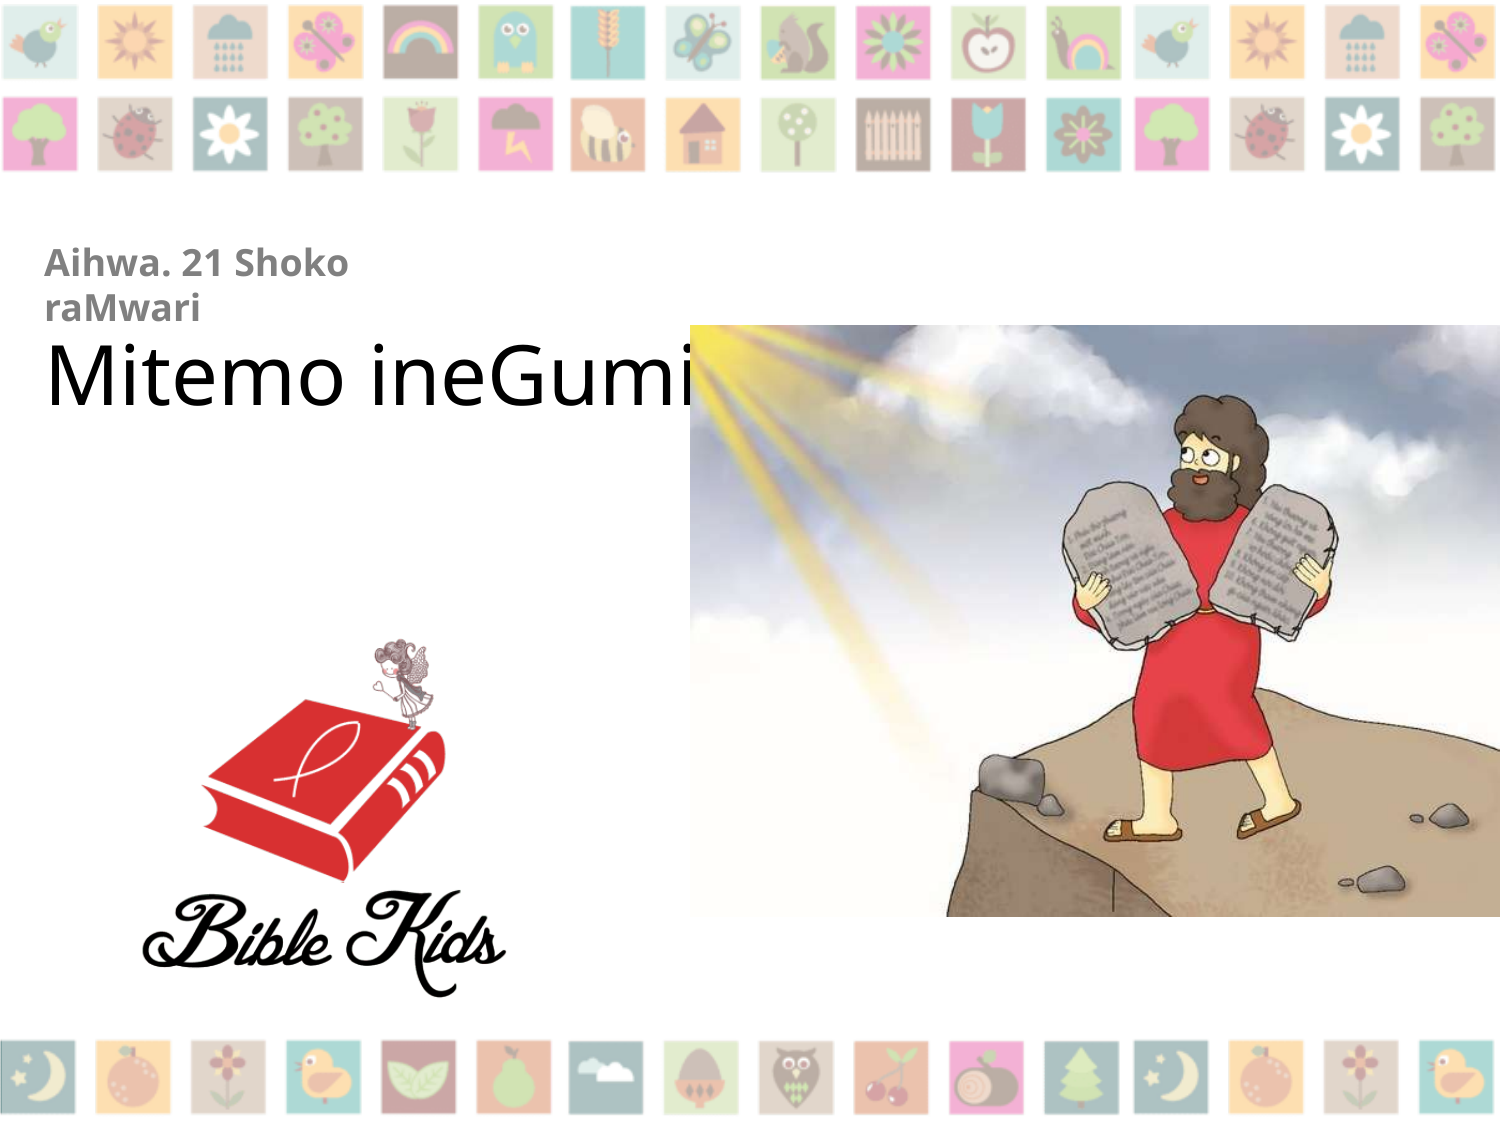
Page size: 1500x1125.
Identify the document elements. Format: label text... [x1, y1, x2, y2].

picture [117, 600, 544, 1027]
text_box Aihwa. 21 Shoko raMwari [29, 231, 514, 314]
picture [690, 324, 1500, 918]
text_box Mitemo ineGumi [29, 314, 715, 430]
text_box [0, 3, 1500, 181]
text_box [0, 1028, 1500, 1118]
